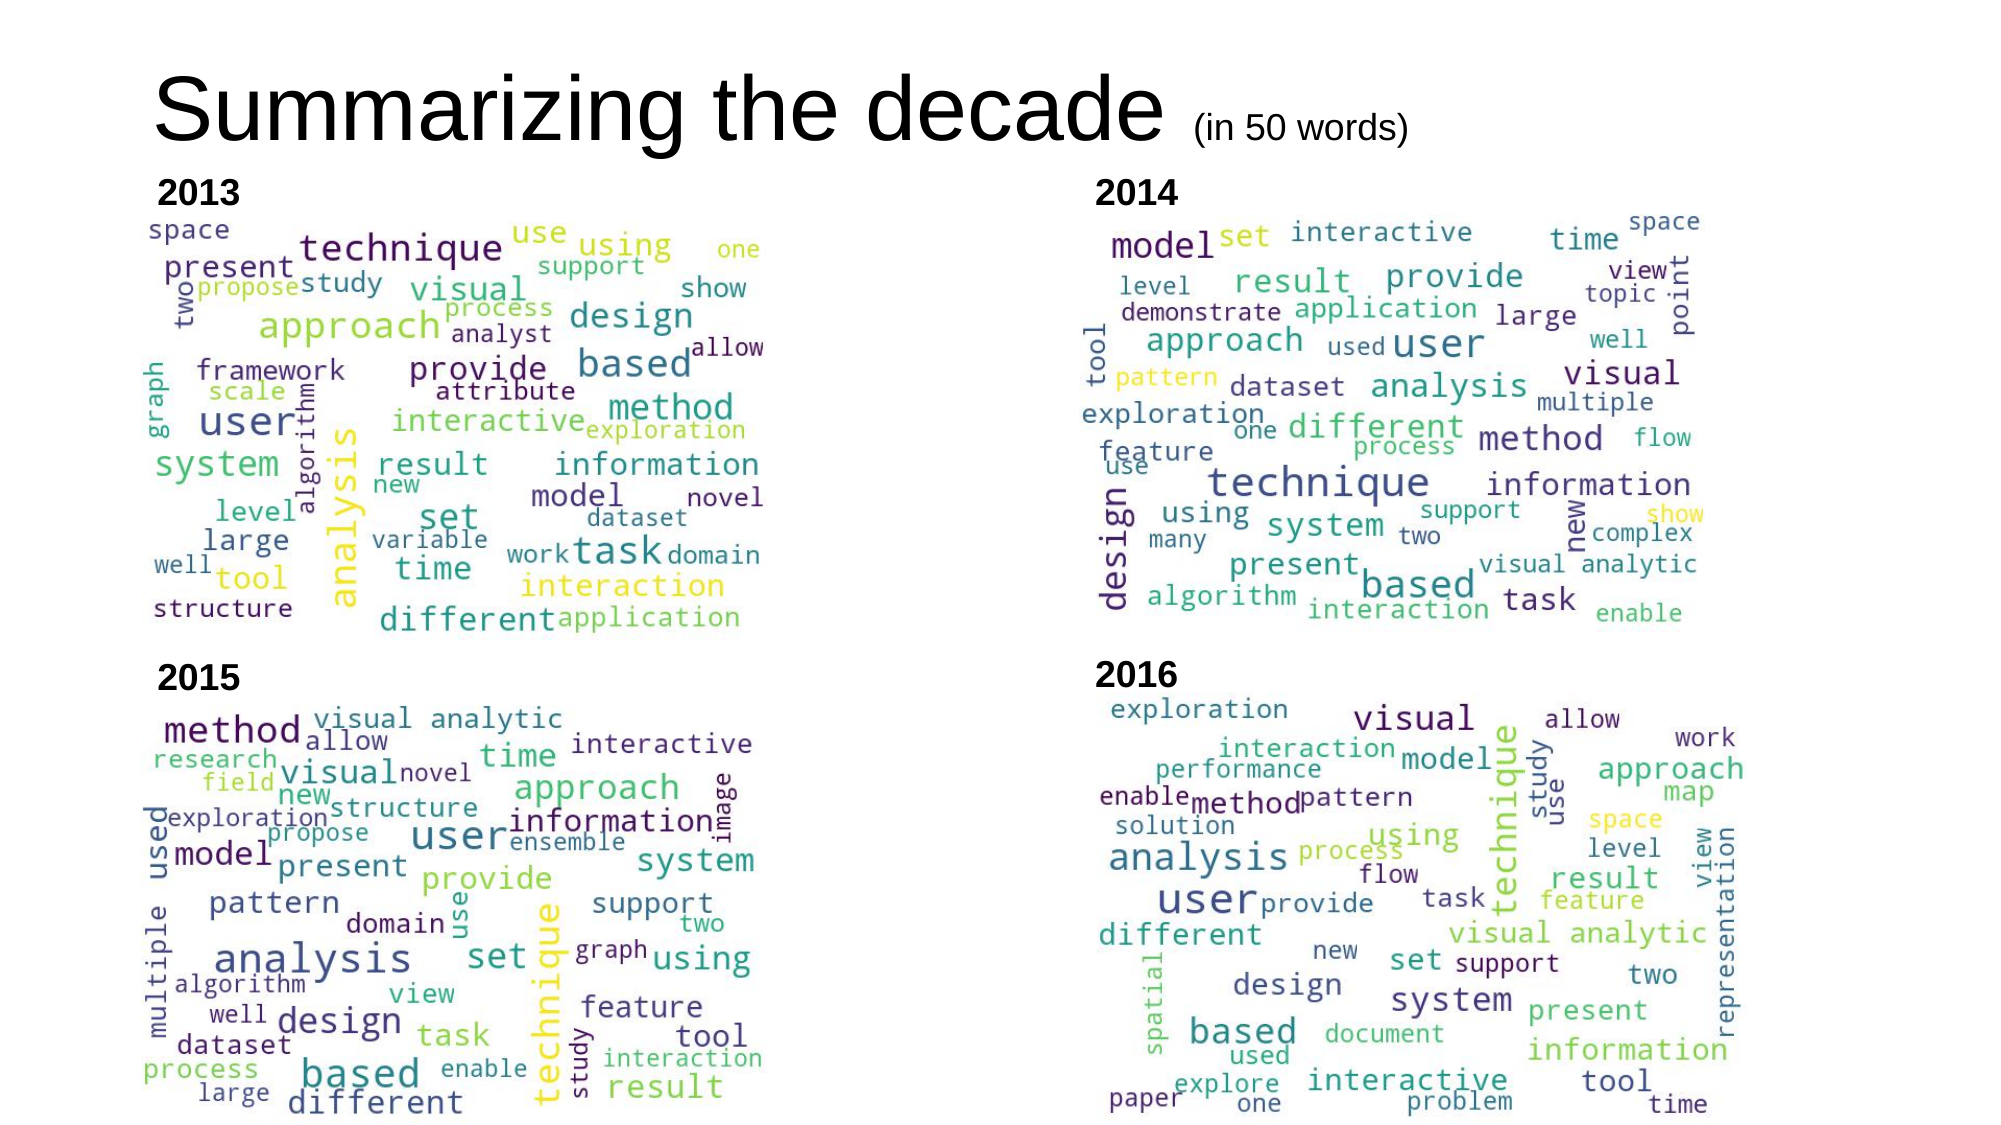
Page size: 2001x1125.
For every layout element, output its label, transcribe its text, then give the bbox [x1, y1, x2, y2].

title Summarizing the decade (in 50 words) [137, 1, 1863, 220]
text_box 2014 [1080, 160, 1194, 214]
text_box 2015 [142, 645, 256, 705]
text_box 2013 [142, 160, 256, 221]
picture [1079, 214, 1705, 632]
picture [141, 705, 767, 1123]
picture [141, 222, 767, 640]
text_box 2016 [1080, 642, 1194, 703]
picture [1097, 692, 1747, 1125]
